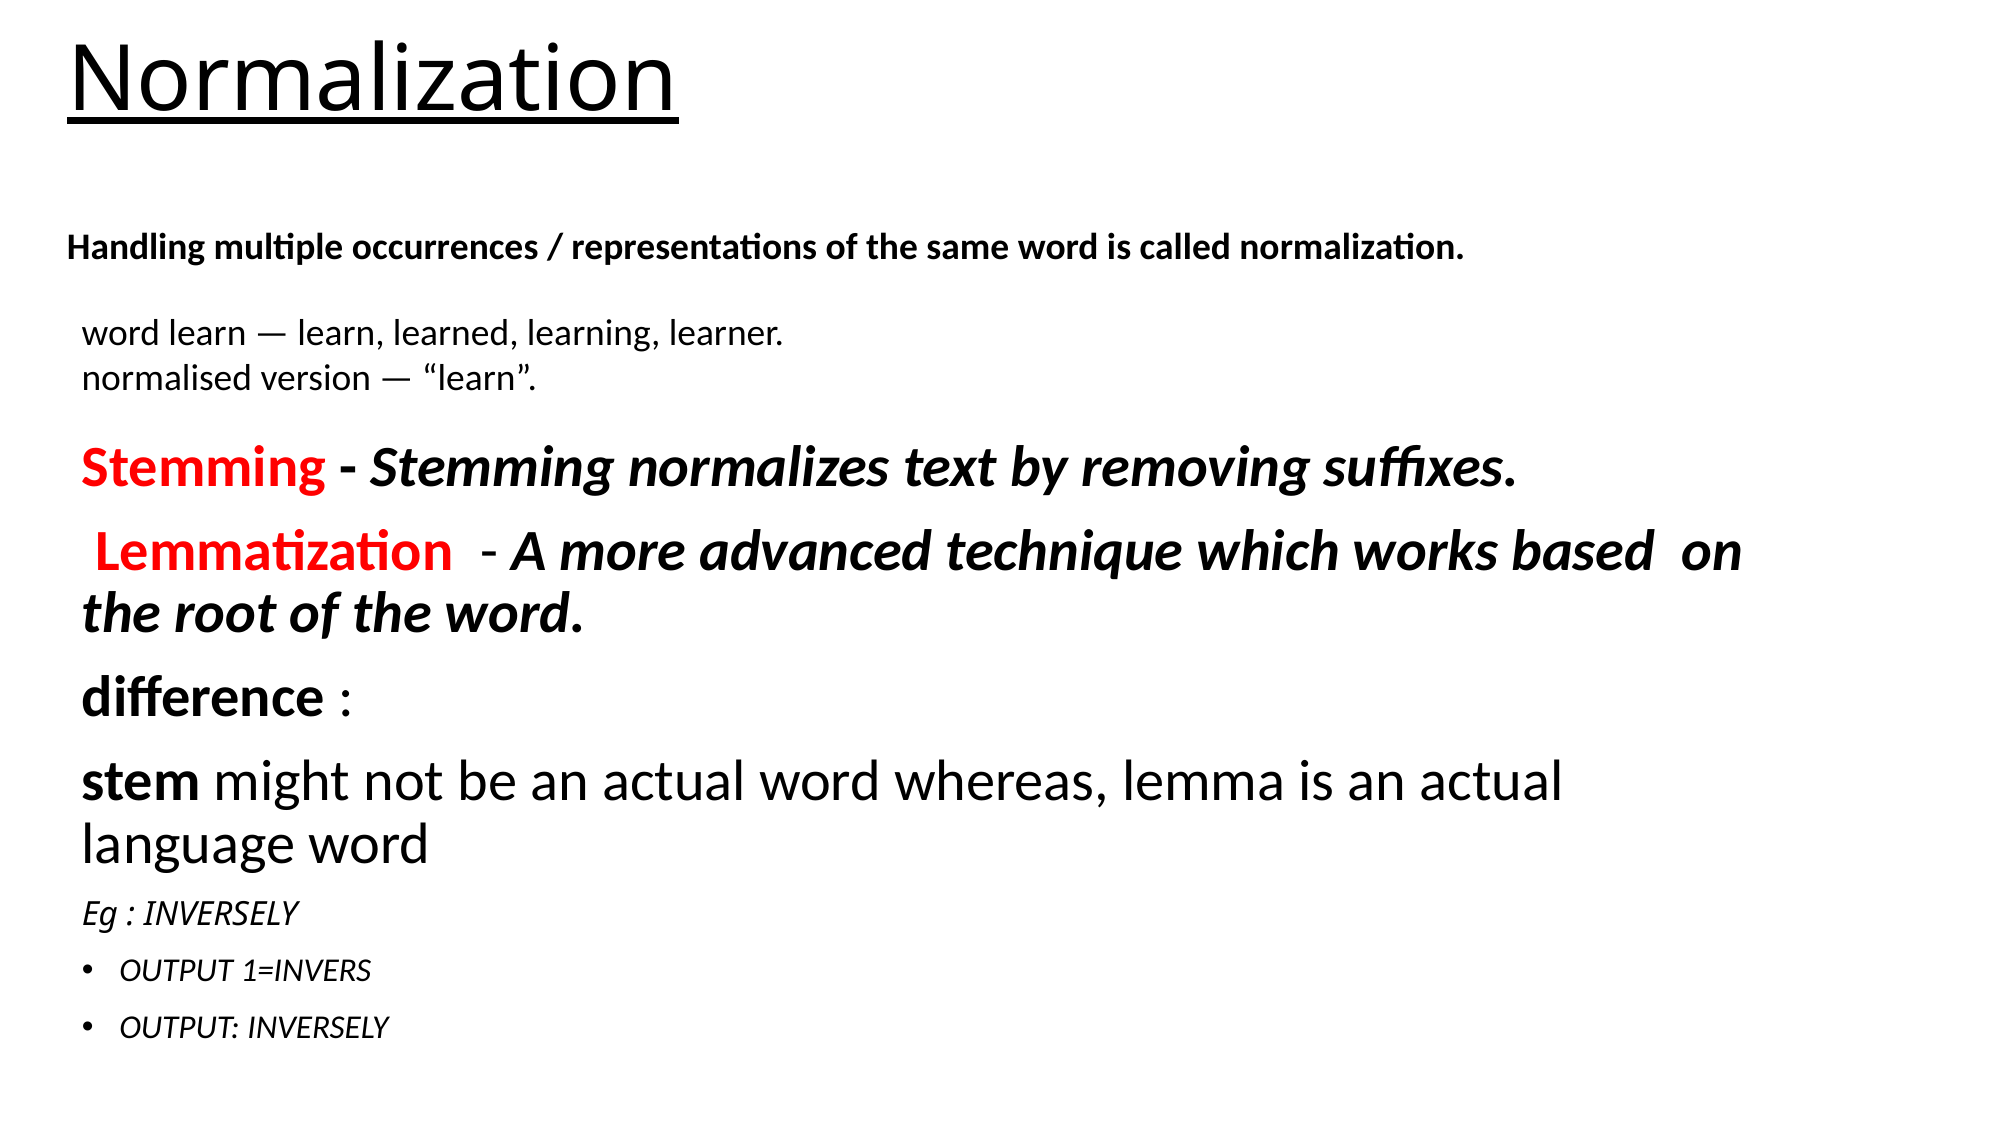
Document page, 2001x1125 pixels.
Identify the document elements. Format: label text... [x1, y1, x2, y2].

list Stemming - Stemming normalizes text by removing suffixes. Lemmatization - A more advanced technique which works based on the root of the word. difference : stem might not be an actual word whereas, lemma is an actual language word Eg : INVERSELY OUTPUT 1=INVERS OUTPUT: INVERSELY [66, 428, 1792, 1125]
text_box word learn — learn, learned, learning, learner. normalised version — “learn”. [66, 300, 1067, 406]
title Normalization [52, 0, 1777, 190]
text_box Handling multiple occurrences / representations of the same word is called normalization. [52, 214, 1542, 275]
